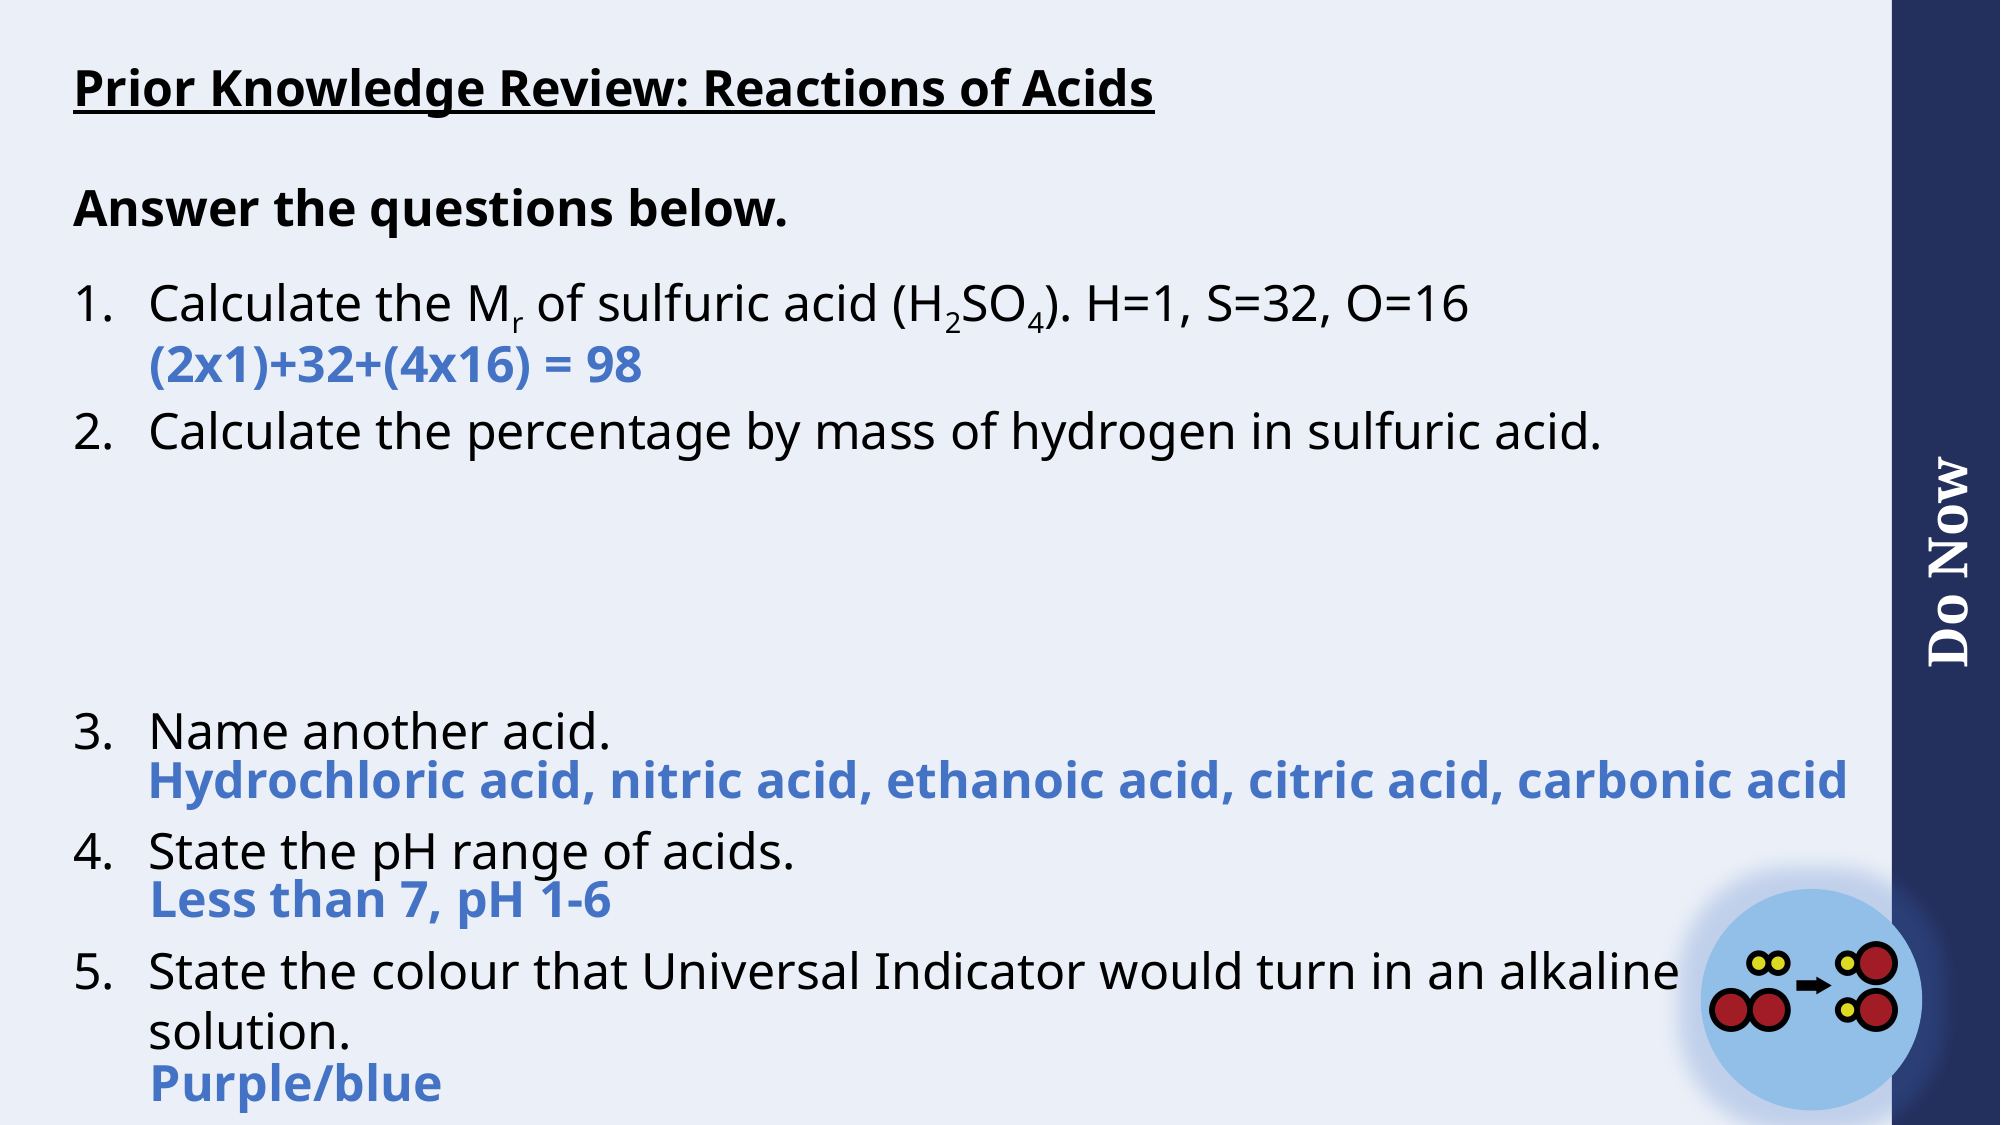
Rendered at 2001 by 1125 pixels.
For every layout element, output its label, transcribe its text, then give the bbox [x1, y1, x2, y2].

text_box Prior Knowledge Review: Reactions of Acids Answer the questions below. Calculate the Mr of sulfuric acid (H2SO4). H=1, S=32, O=16 Calculate the percentage by mass of hydrogen in sulfuric acid. Name another acid. State the pH range of acids. State the colour that Universal Indicator would turn in an alkaline solution. [58, 48, 1913, 1125]
text_box Purple/blue [134, 1043, 753, 1119]
text_box Less than 7, pH 1-6 [134, 860, 753, 936]
text_box Hydrochloric acid, nitric acid, ethanoic acid, citric acid, carbonic acid [132, 740, 1920, 816]
picture [1709, 941, 1898, 1032]
text_box (2x1)+32+(4x16) = 98 [134, 324, 1889, 400]
